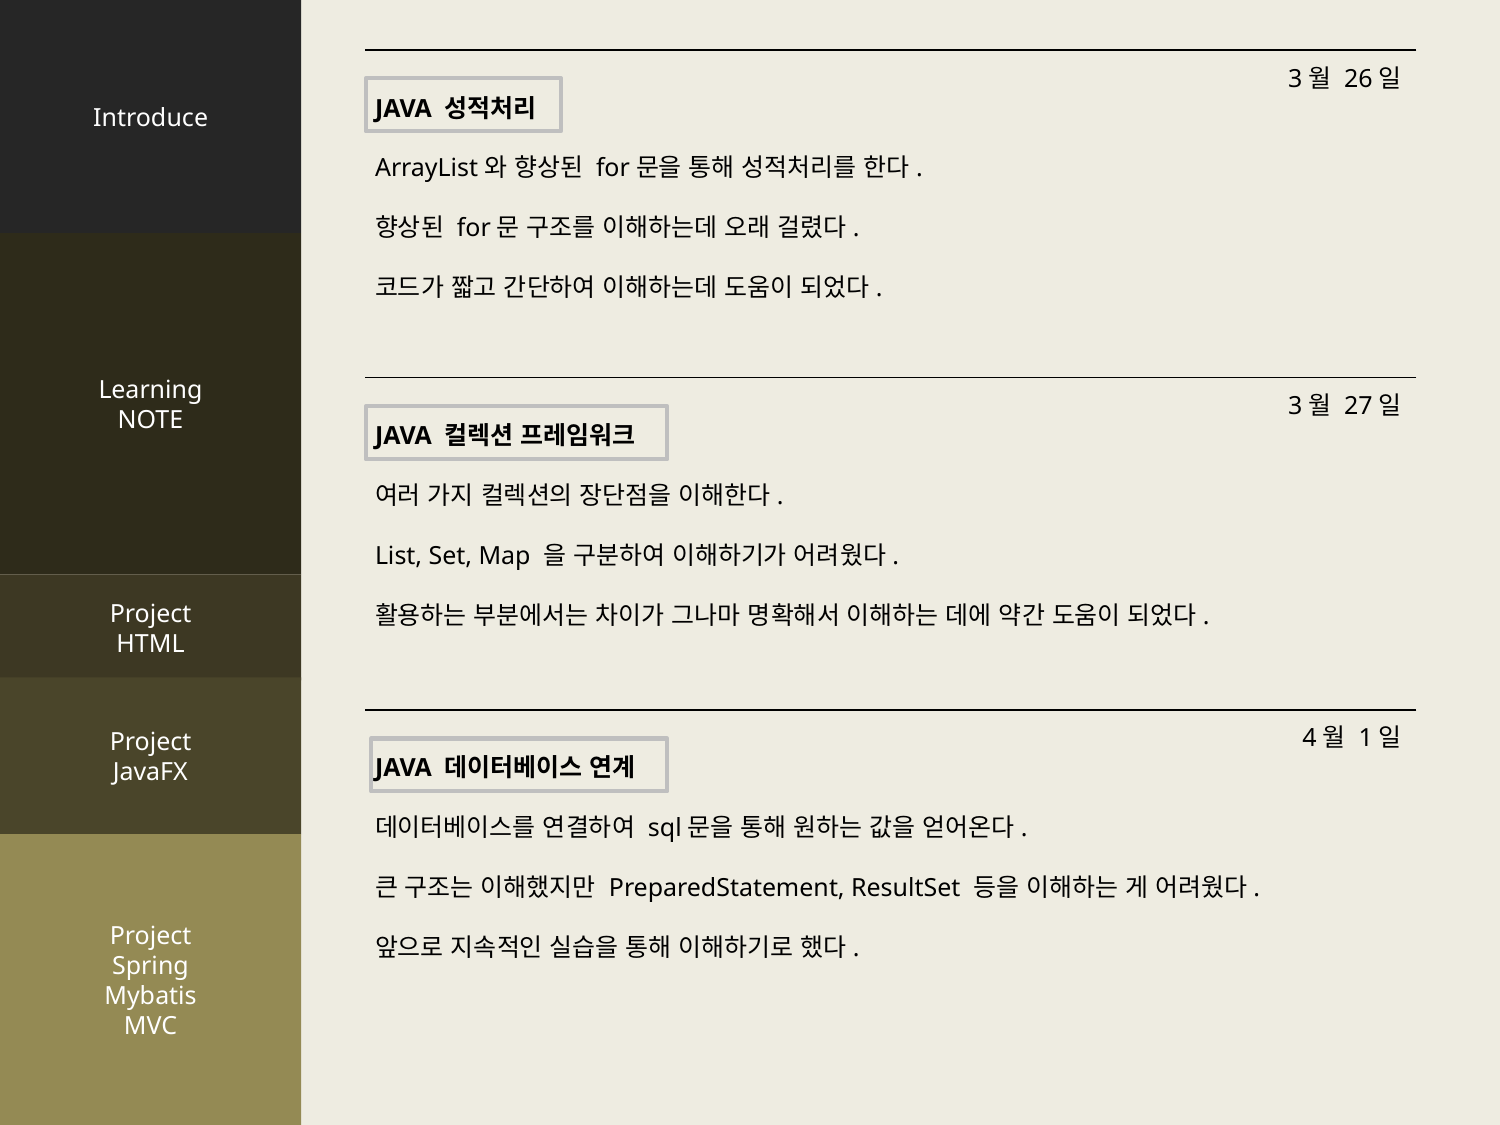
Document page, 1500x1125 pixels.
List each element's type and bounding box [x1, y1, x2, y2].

text_box [359, 377, 1417, 640]
text_box [359, 49, 1417, 343]
text_box [0, 0, 302, 1125]
text_box [359, 709, 1417, 973]
